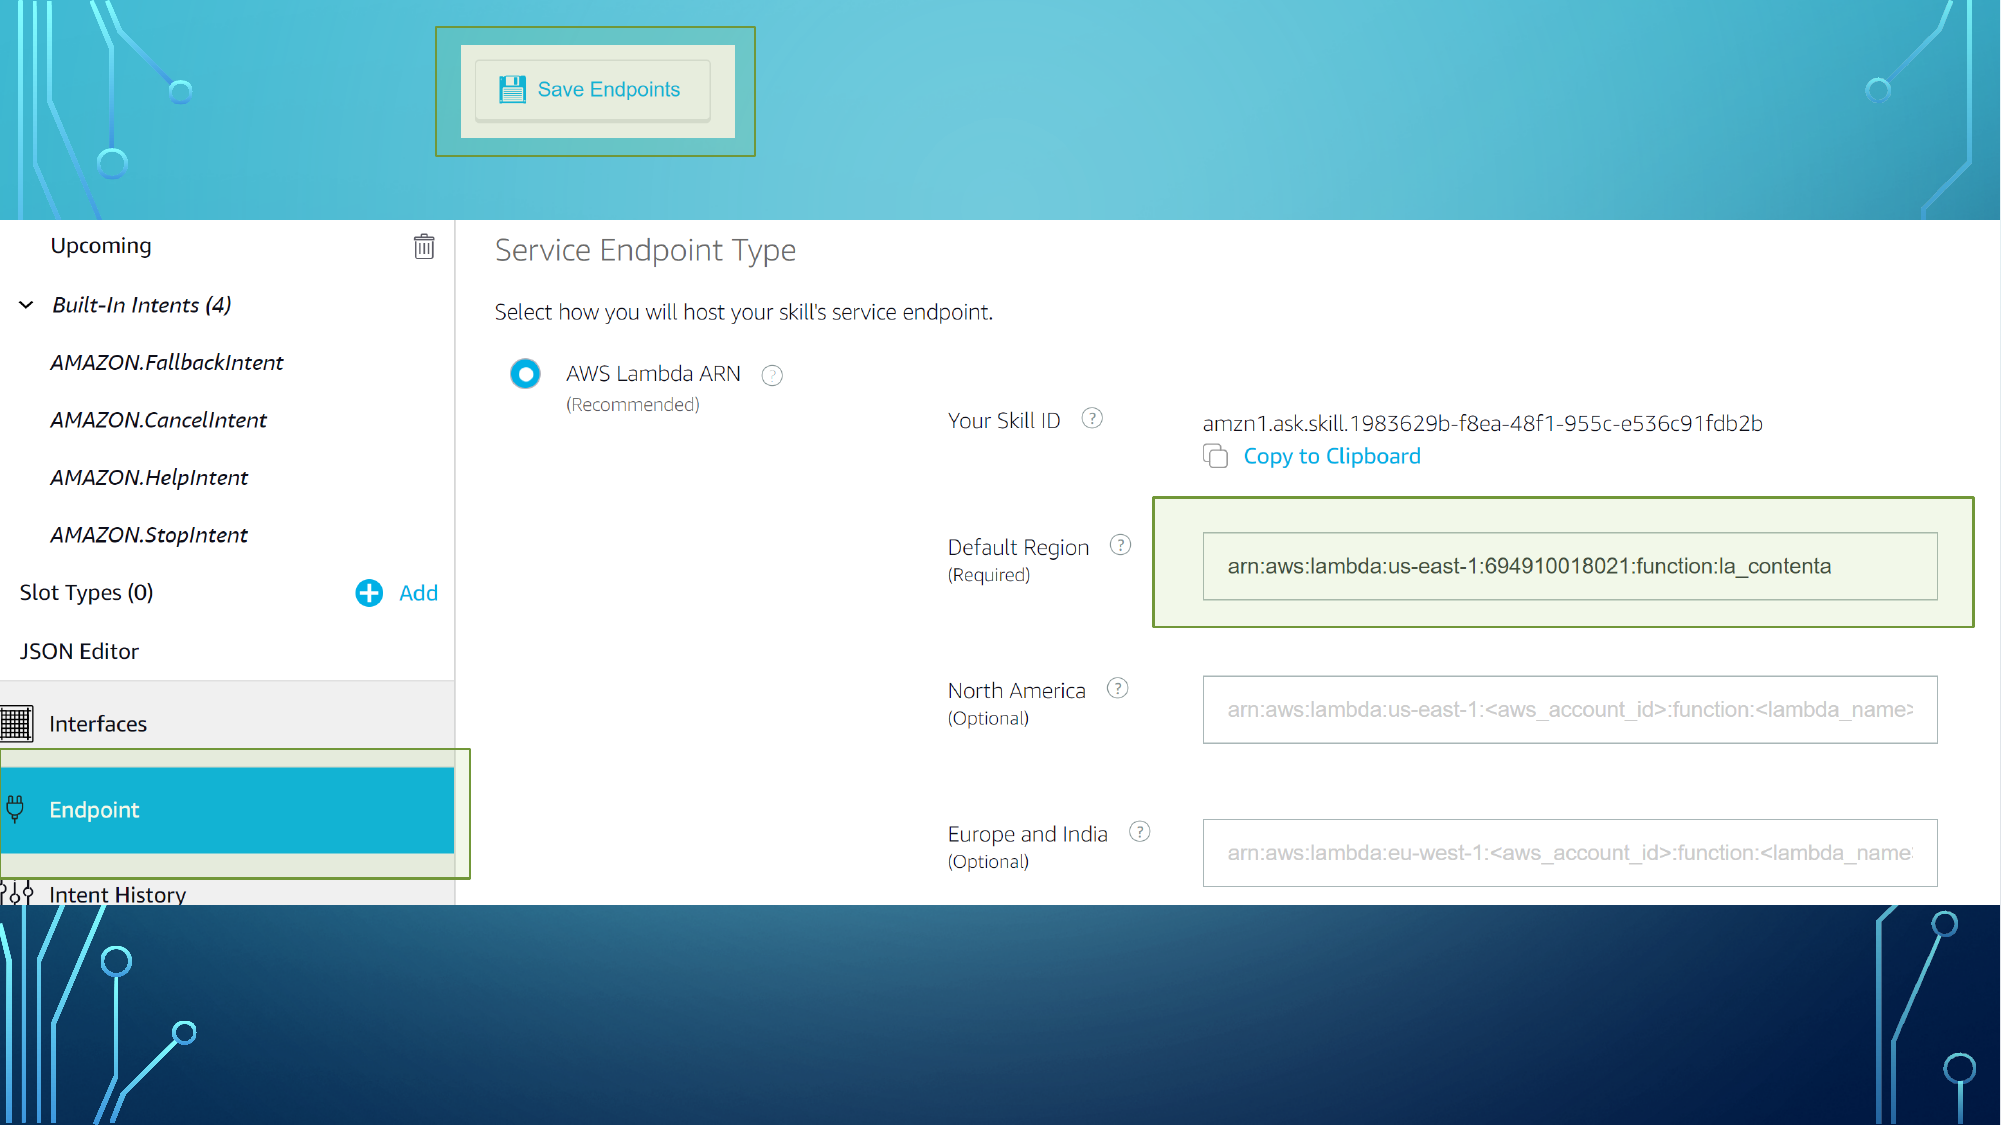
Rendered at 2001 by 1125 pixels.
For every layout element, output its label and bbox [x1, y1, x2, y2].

picture [461, 44, 735, 139]
text_box [435, 26, 756, 157]
picture [0, 219, 2000, 905]
